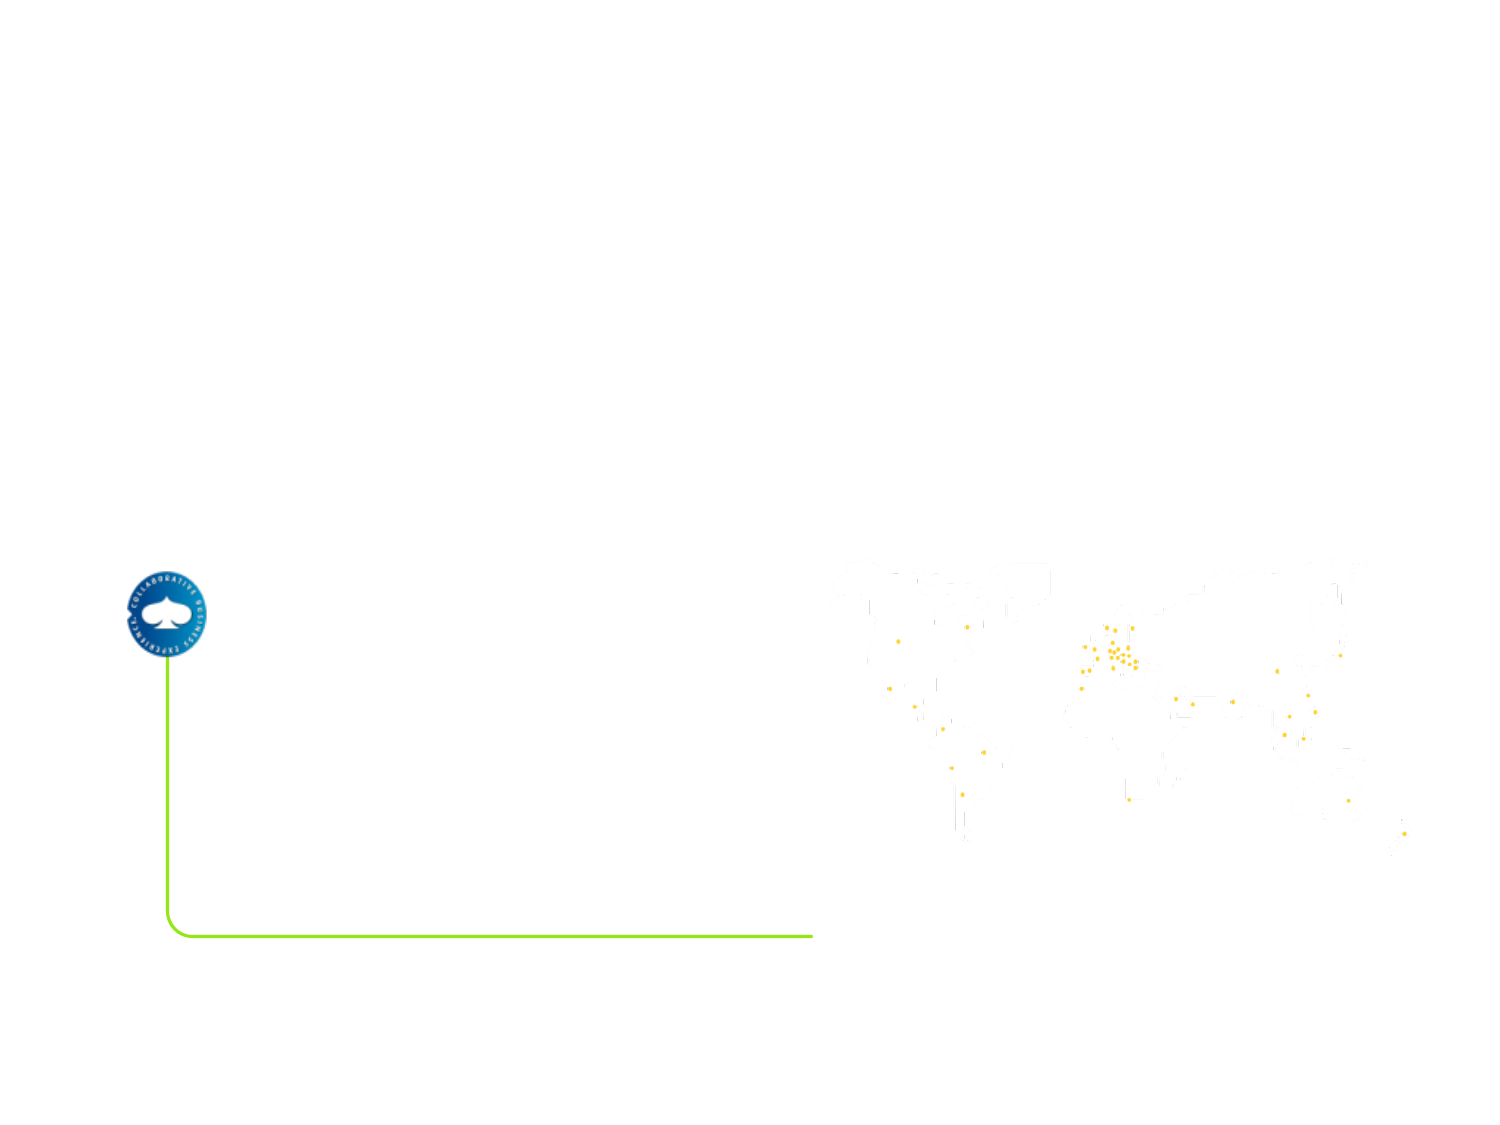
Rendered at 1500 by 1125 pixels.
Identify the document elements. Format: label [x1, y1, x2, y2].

picture [827, 553, 1417, 861]
picture [123, 567, 211, 662]
